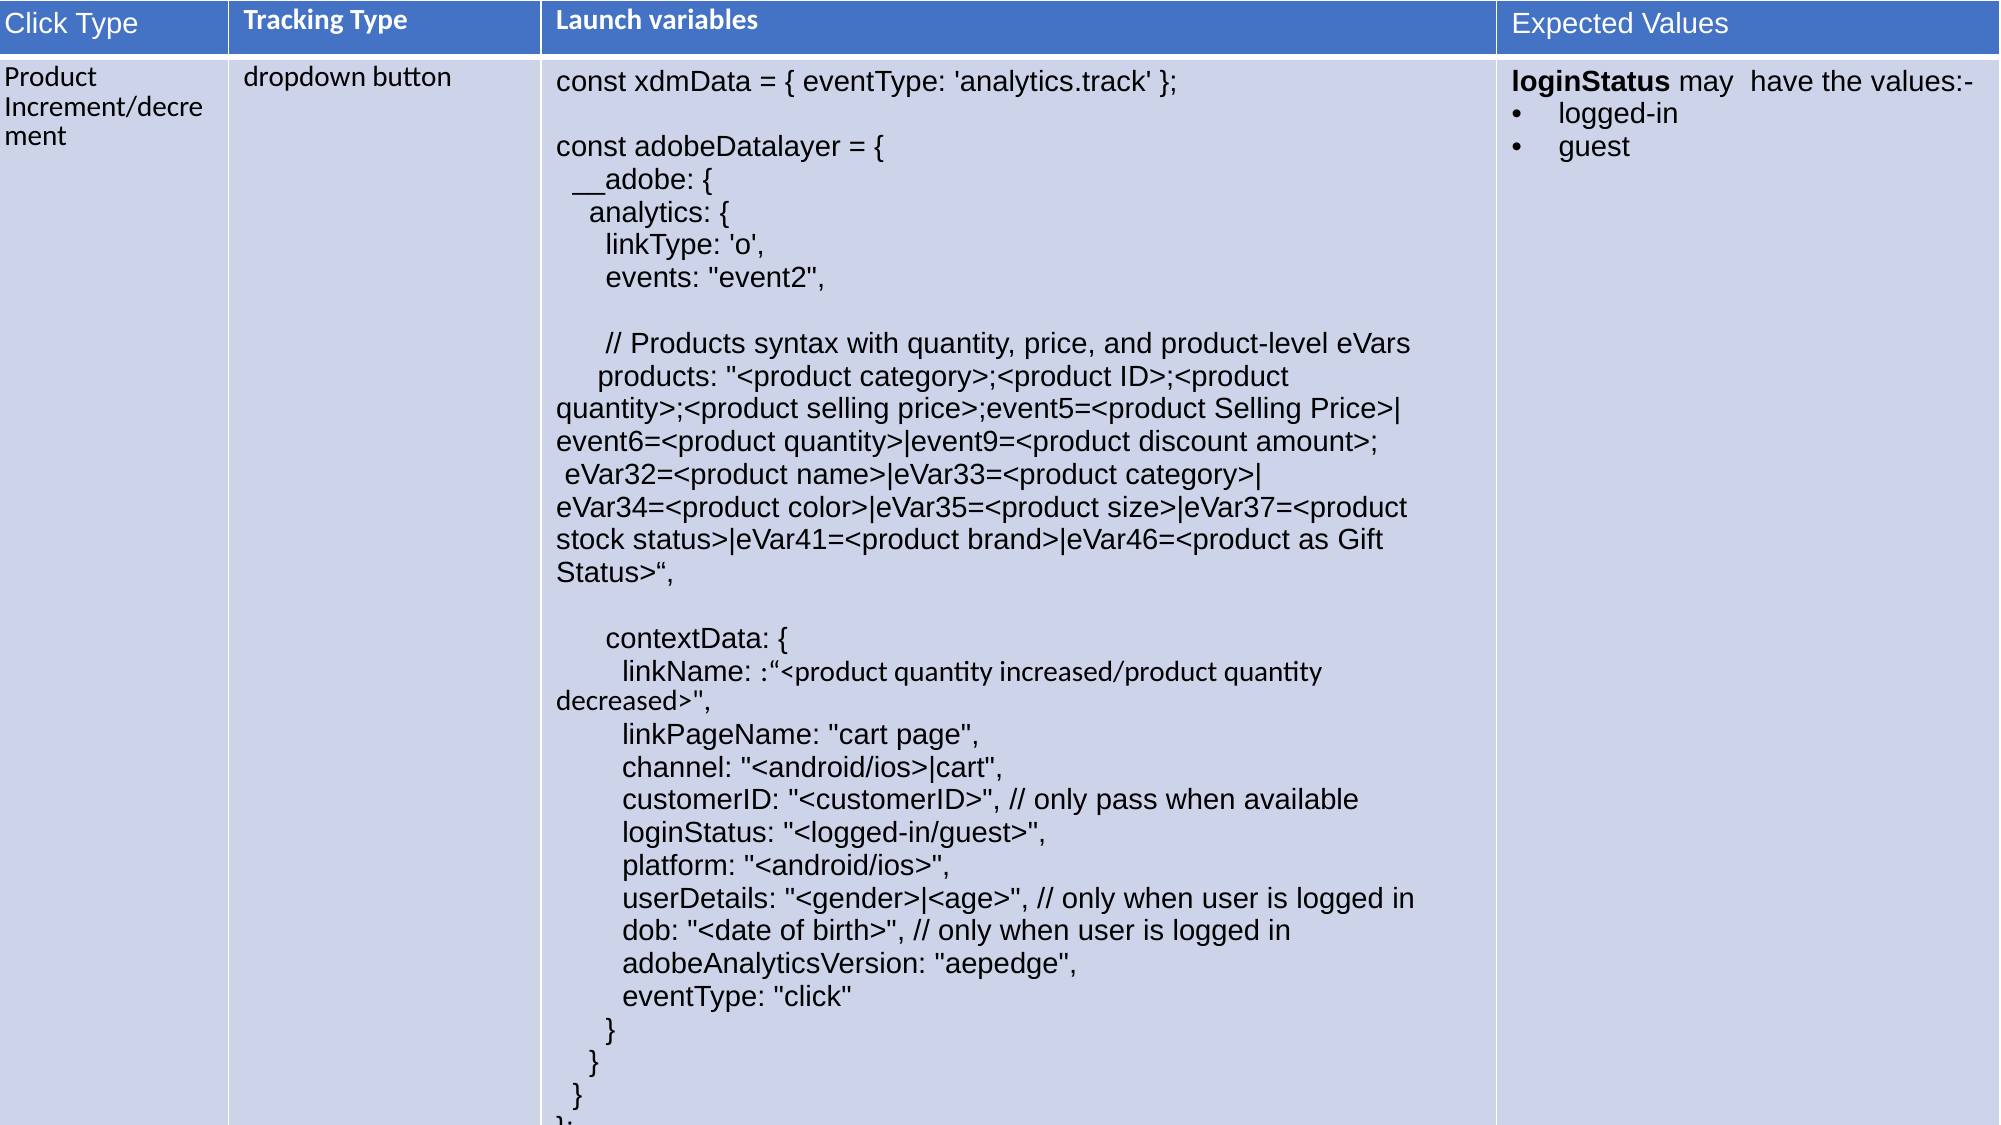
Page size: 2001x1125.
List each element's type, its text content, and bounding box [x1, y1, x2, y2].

table_cell dropdown button​ [229, 60, 540, 1125]
table_header Expected Values [1497, 1, 1999, 54]
table_cell loginStatus may have the values:- logged-in guest [1497, 60, 1999, 1125]
table_header Launch variables [542, 1, 1496, 54]
table_header Click Type [0, 1, 228, 54]
table_header Tracking Type [229, 1, 540, 54]
table_cell Product Increment​/decrement [0, 60, 228, 1125]
table_cell const xdmData = { eventType: 'analytics.track' }; const adobeDatalayer = { __adobe: { analytics: { linkType: 'o', events: "event2", // Products syntax with quantity, price, and product-level eVars products: "<product category>;<product ID>;<product quantity>;<product selling price>;event5=<product Selling Price>|event6=<product quantity>|event9=<product discount amount>; eVar32=<product name>|eVar33=<product category>|eVar34=<product color>|eVar35=<product size>|eVar37=<product stock status>|eVar41=<product brand>|eVar46=<product as Gift Status>“, contextData: { linkName: :“<product quantity increased/product quantity decreased>",​ linkPageName: "cart page", channel: "<android/ios>|cart", customerID: "<customerID>", // only pass when available loginStatus: "<logged-in/guest>", platform: "<android/ios>", userDetails: "<gender>|<age>", // only when user is logged in dob: "<date of birth>", // only when user is logged in adobeAnalyticsVersion: "aepedge", eventType: "click" } } } }; let experienceEvent = new ExperienceEvent({ xdmData: xdmData, data: adobeDatalayer }); Edge.sendEvent(experienceEvent); [542, 60, 1496, 1125]
